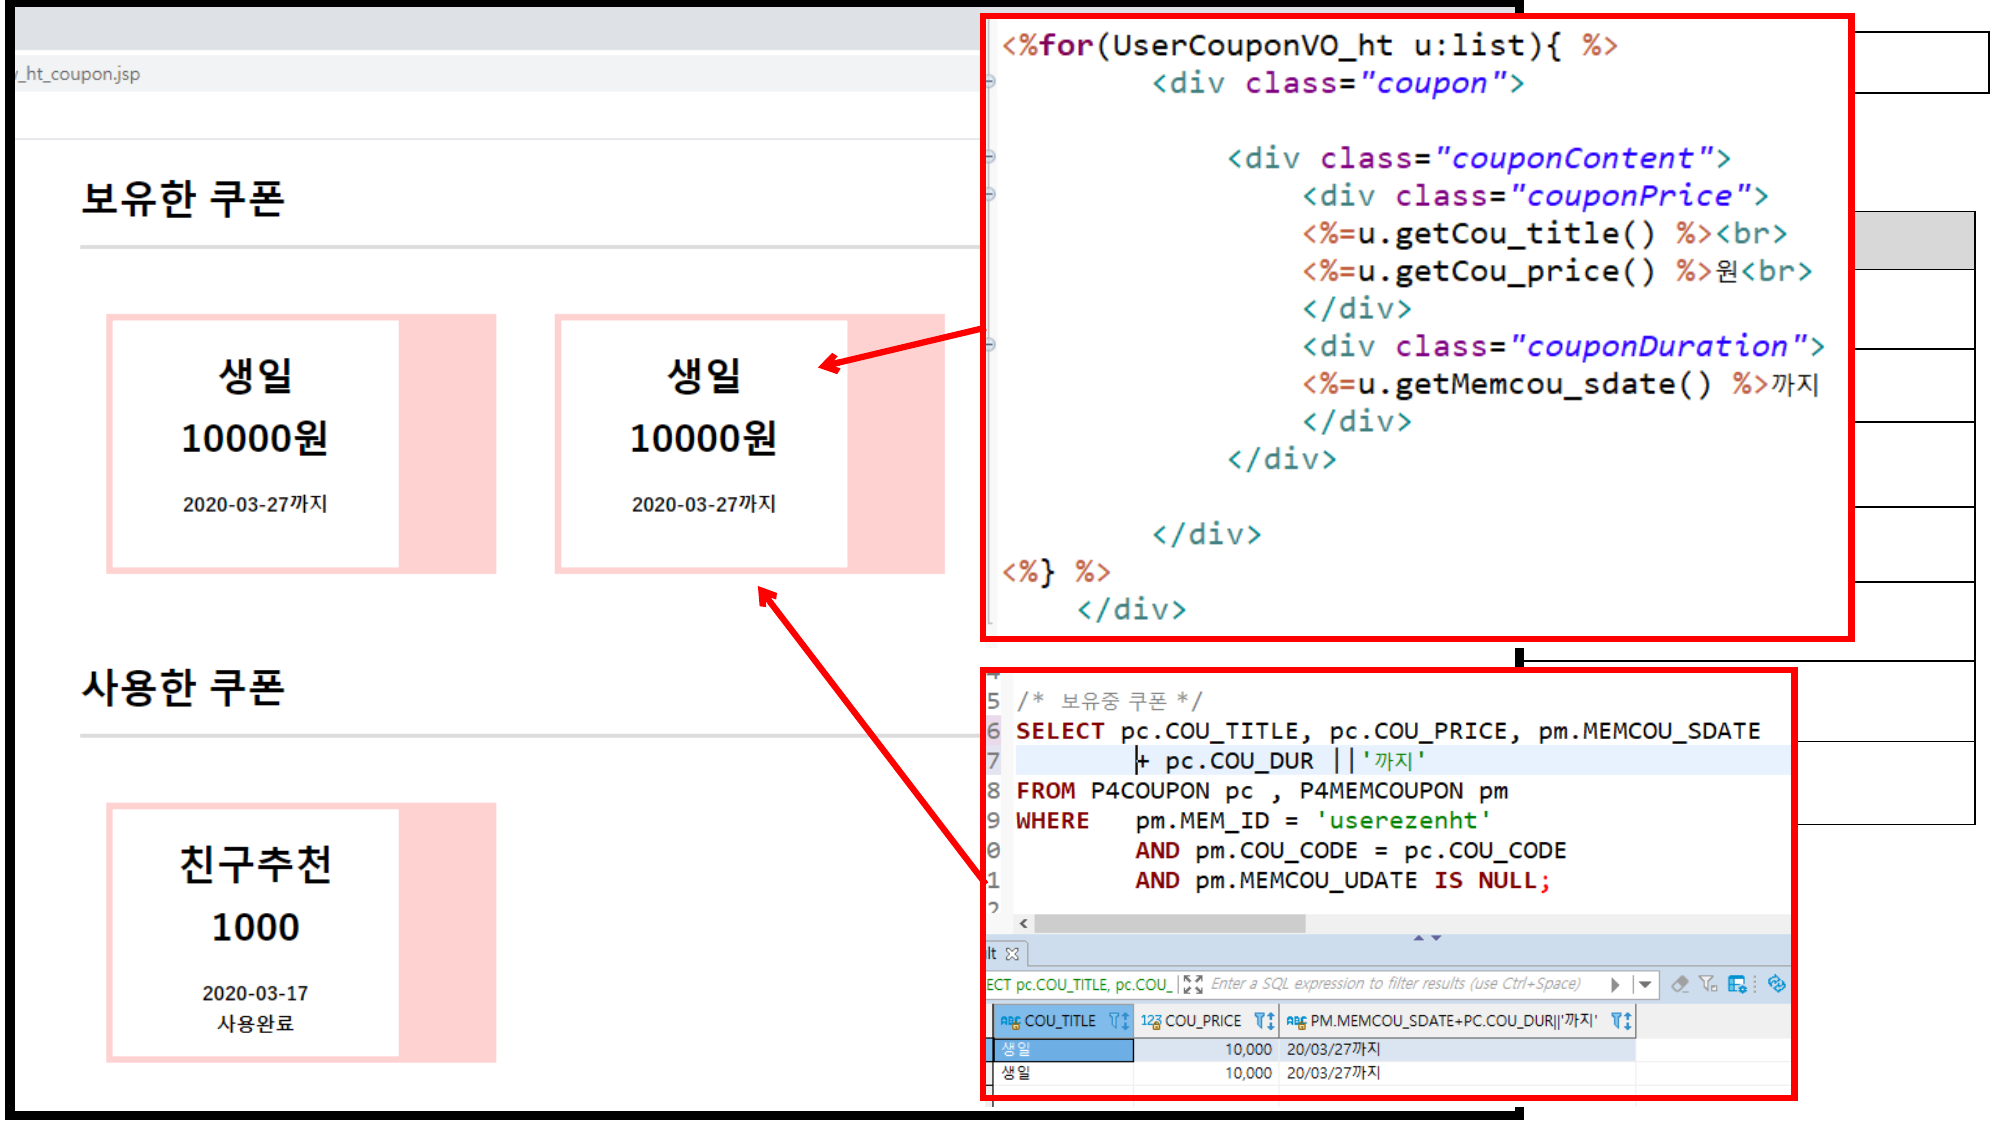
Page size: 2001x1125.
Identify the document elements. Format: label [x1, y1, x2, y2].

text_box [757, 585, 986, 885]
table_header [1855, 33, 1988, 92]
table_cell [1855, 423, 1974, 506]
table_cell [1524, 662, 1974, 741]
table_header [1855, 212, 1974, 269]
text_box [817, 327, 986, 368]
table_cell [1855, 350, 1974, 421]
table_cell [1524, 583, 1974, 660]
picture [14, 6, 1849, 1111]
table_cell [1855, 270, 1974, 348]
table_cell [1798, 742, 1974, 824]
table_cell [1855, 508, 1974, 581]
